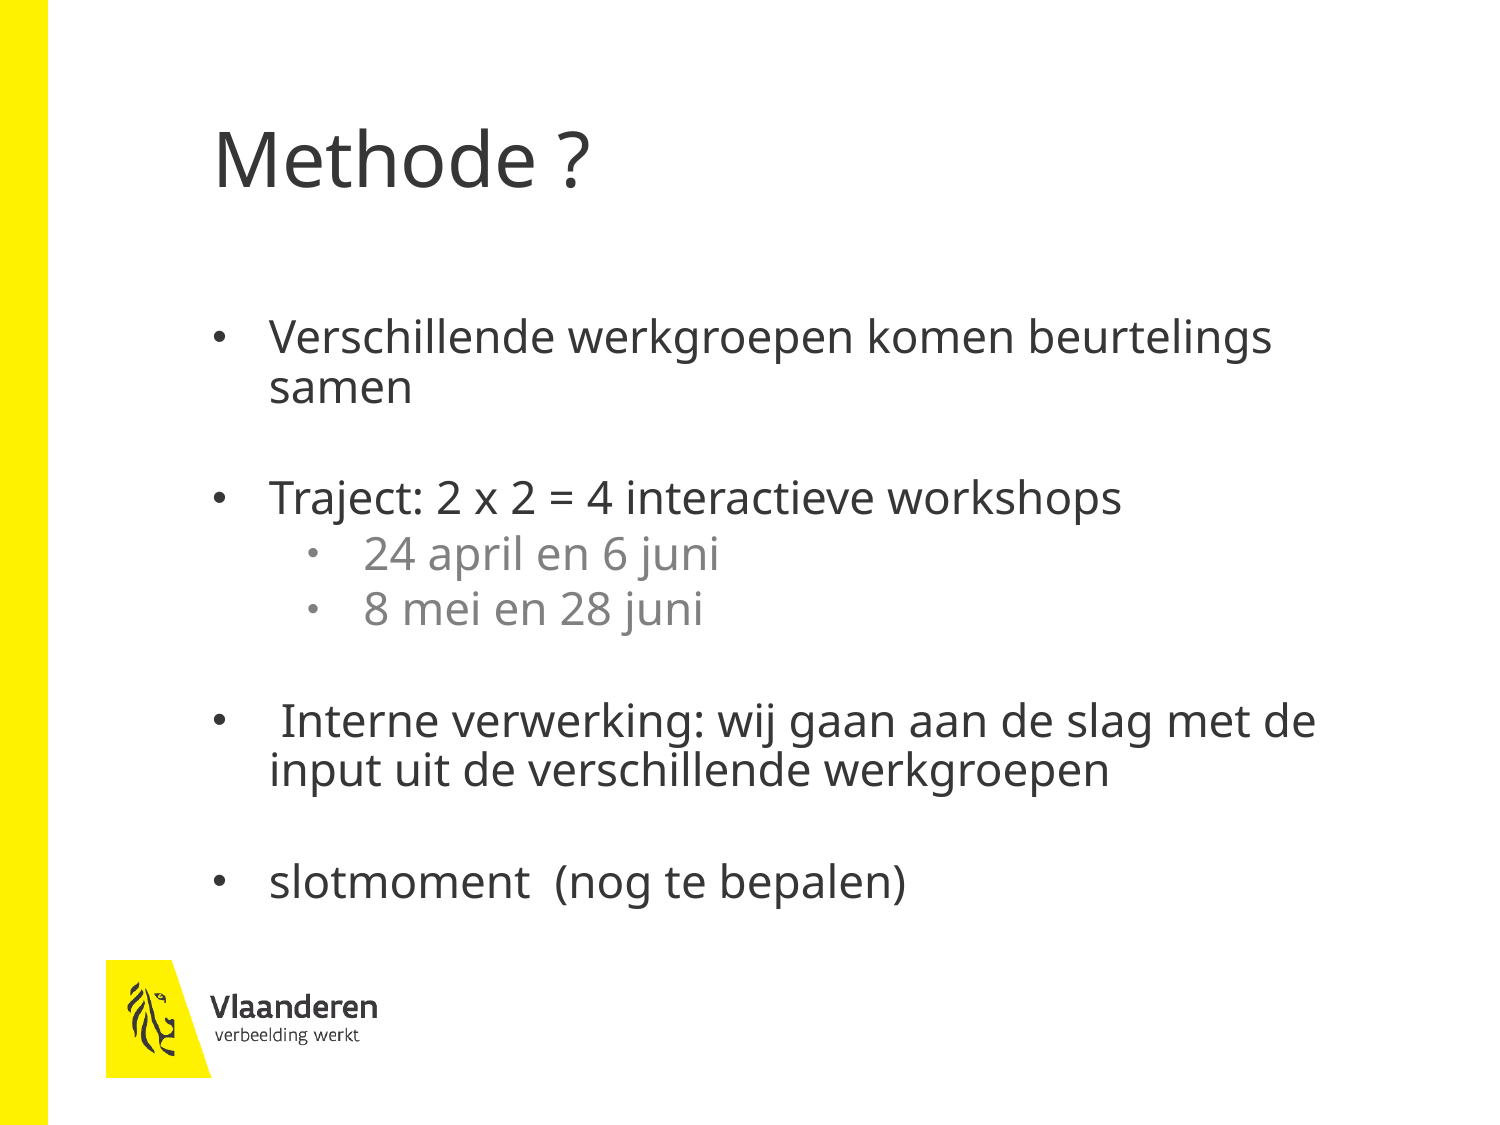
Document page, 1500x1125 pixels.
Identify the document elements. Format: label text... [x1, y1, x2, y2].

picture [106, 960, 408, 1078]
title Methode ? [212, 124, 1430, 308]
list Verschillende werkgroepen komen beurtelings samen Traject: 2 x 2 = 4 interactieve workshops 24 april en 6 juni 8 mei en 28 juni Interne verwerking: wij gaan aan de slag met de input uit de verschillende werkgroepen slotmoment (nog te bepalen) [212, 314, 1430, 917]
